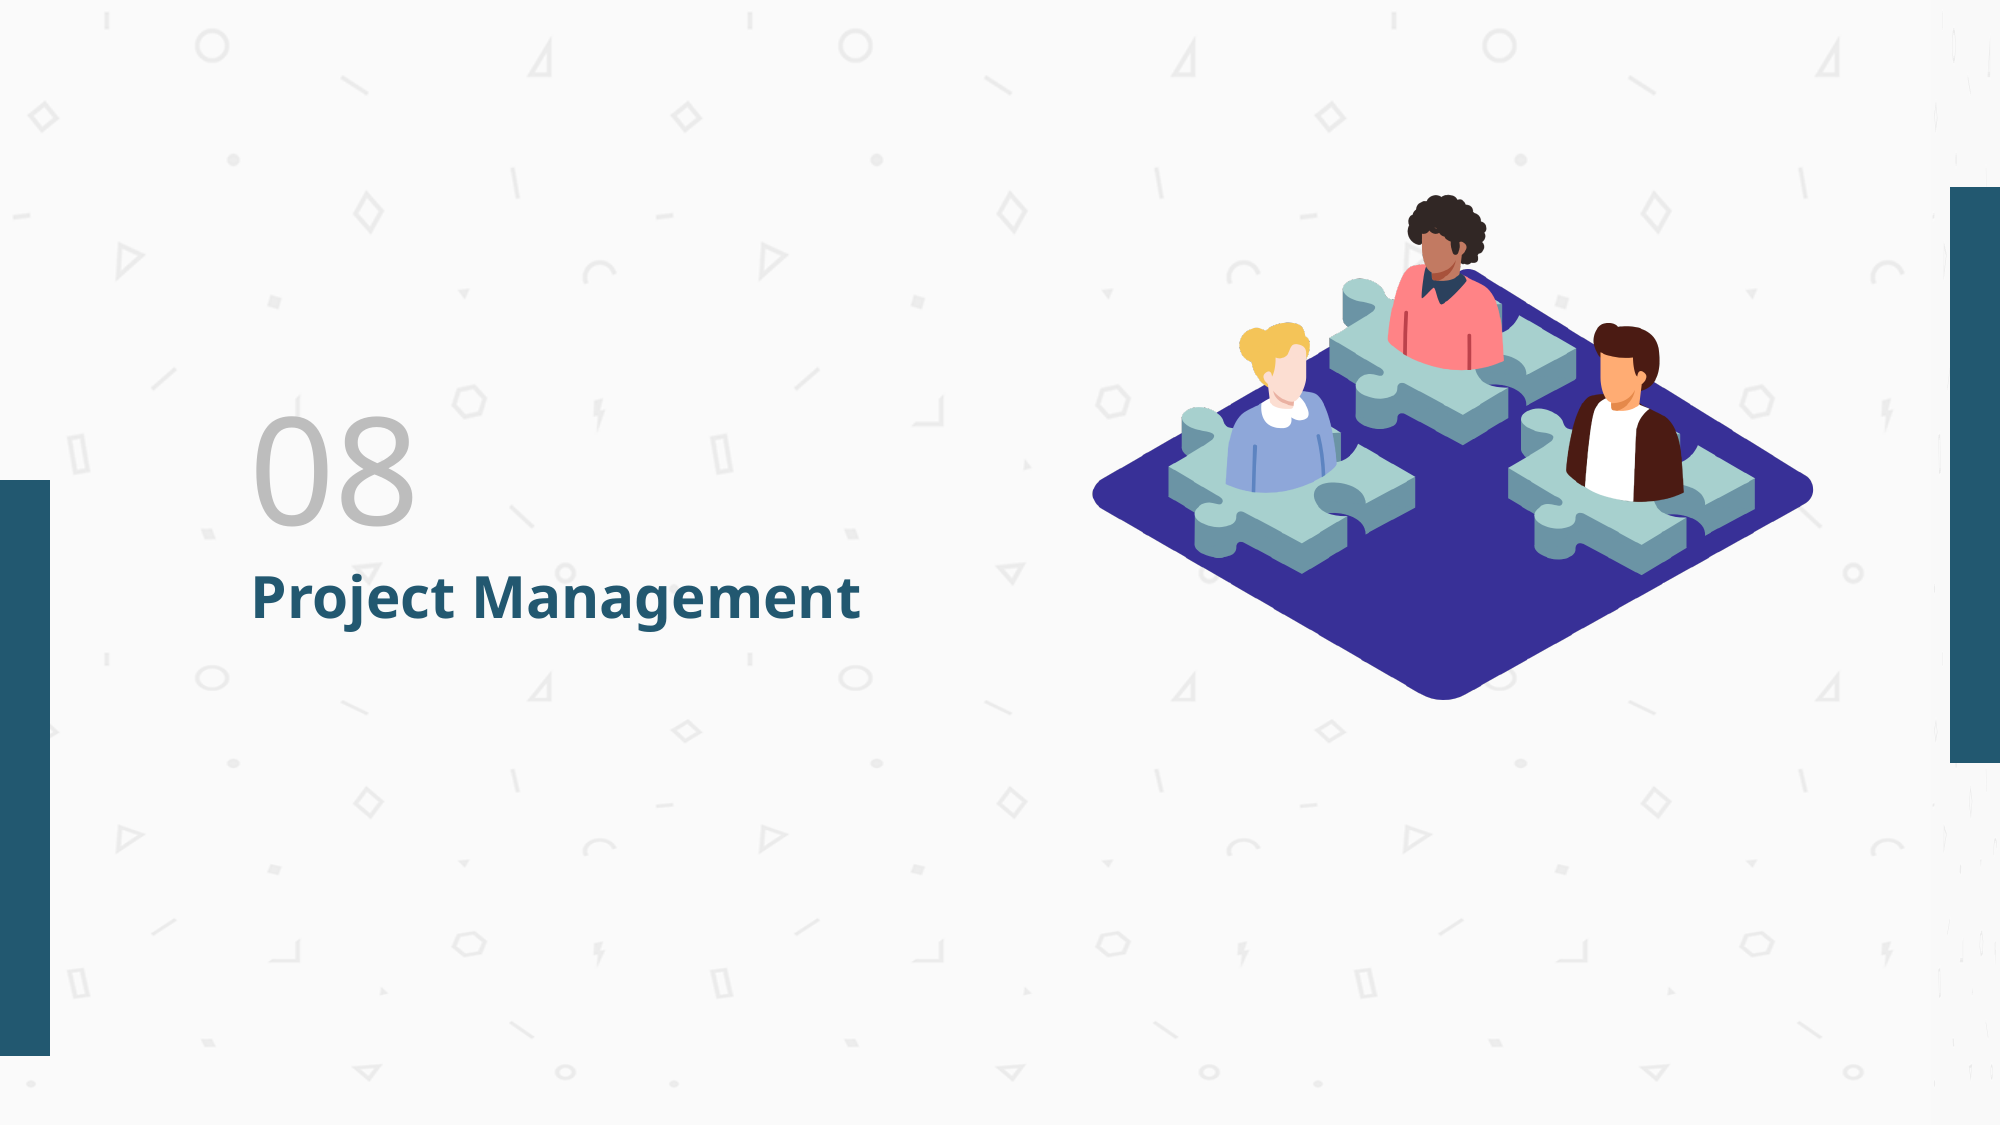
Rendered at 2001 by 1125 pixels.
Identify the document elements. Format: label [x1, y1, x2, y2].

text_box [0, 0, 2000, 1125]
picture [1039, 124, 1854, 736]
